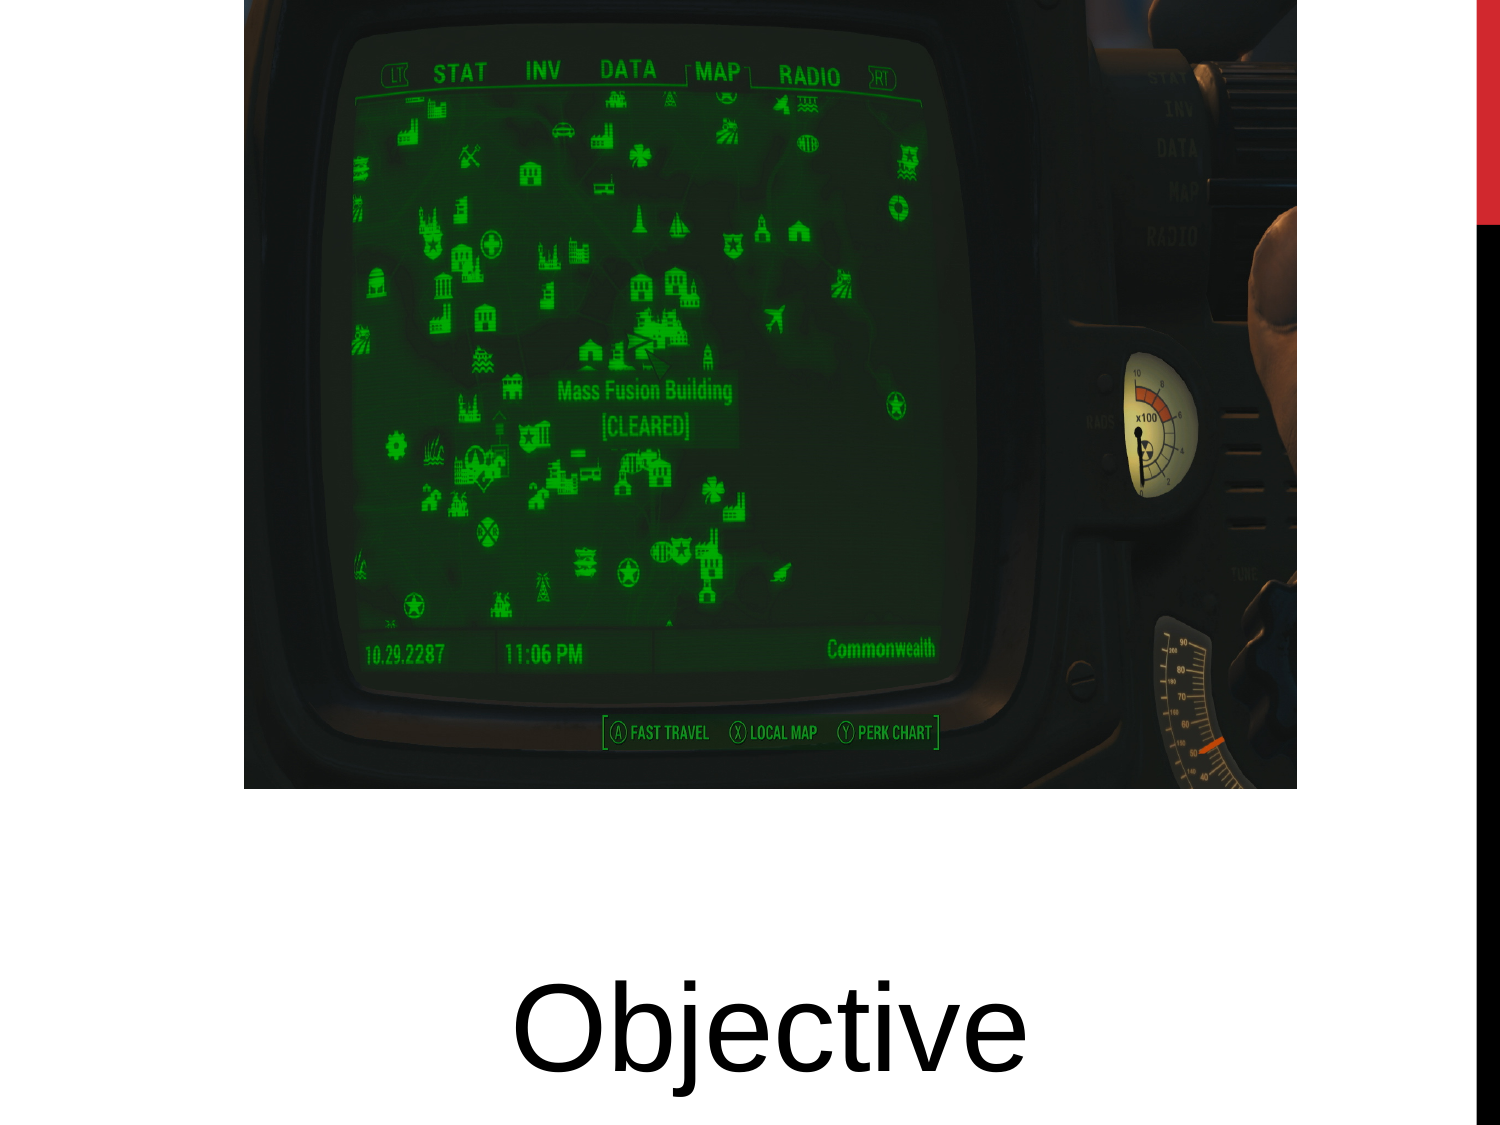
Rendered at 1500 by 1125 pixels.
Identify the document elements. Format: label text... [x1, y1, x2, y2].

text_box Objective [20, 939, 1500, 1104]
picture [244, 0, 1297, 790]
